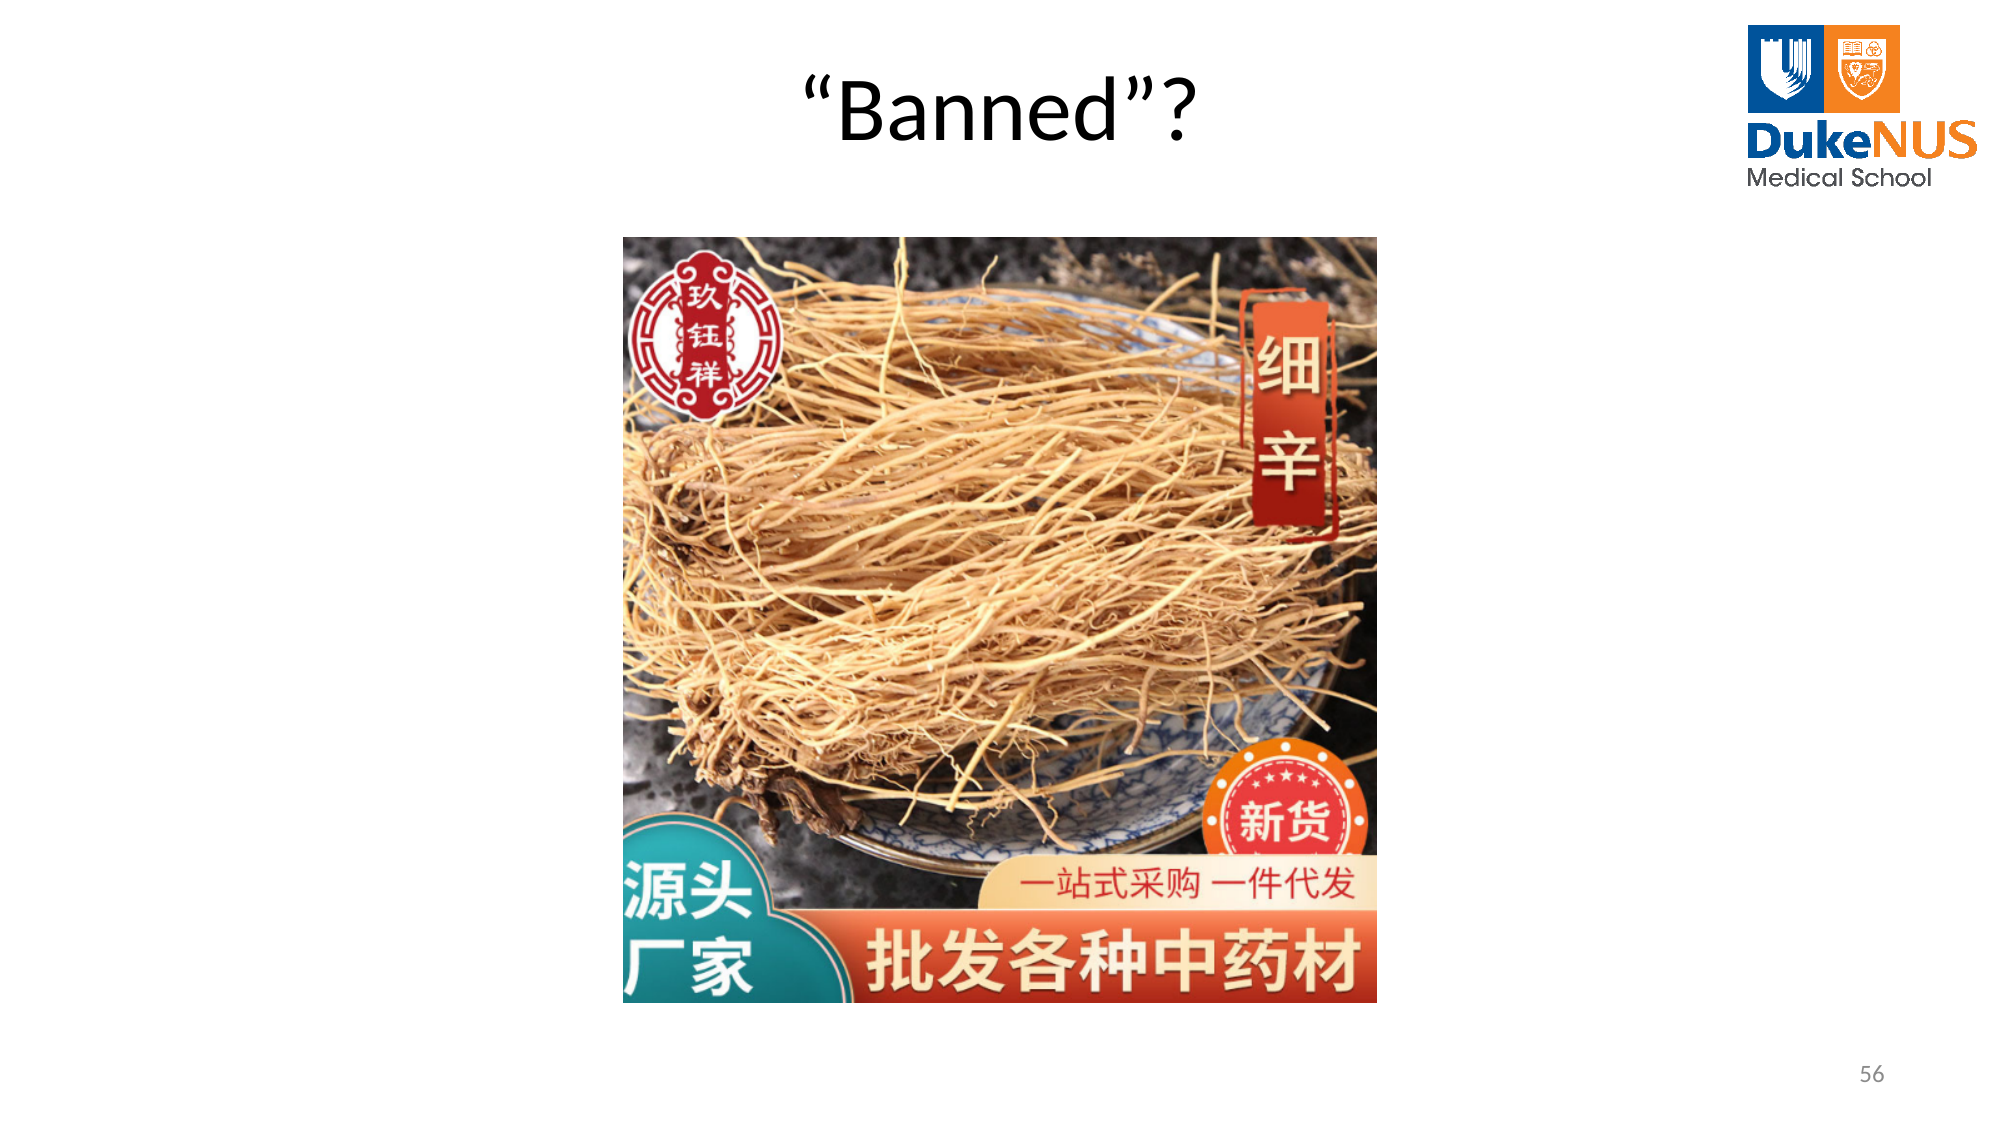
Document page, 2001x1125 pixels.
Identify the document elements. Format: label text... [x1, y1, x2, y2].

slide_number 56 [1433, 1042, 1900, 1103]
picture [1737, 12, 1978, 189]
picture [622, 237, 1378, 1003]
title “Banned”? [99, 45, 1900, 163]
